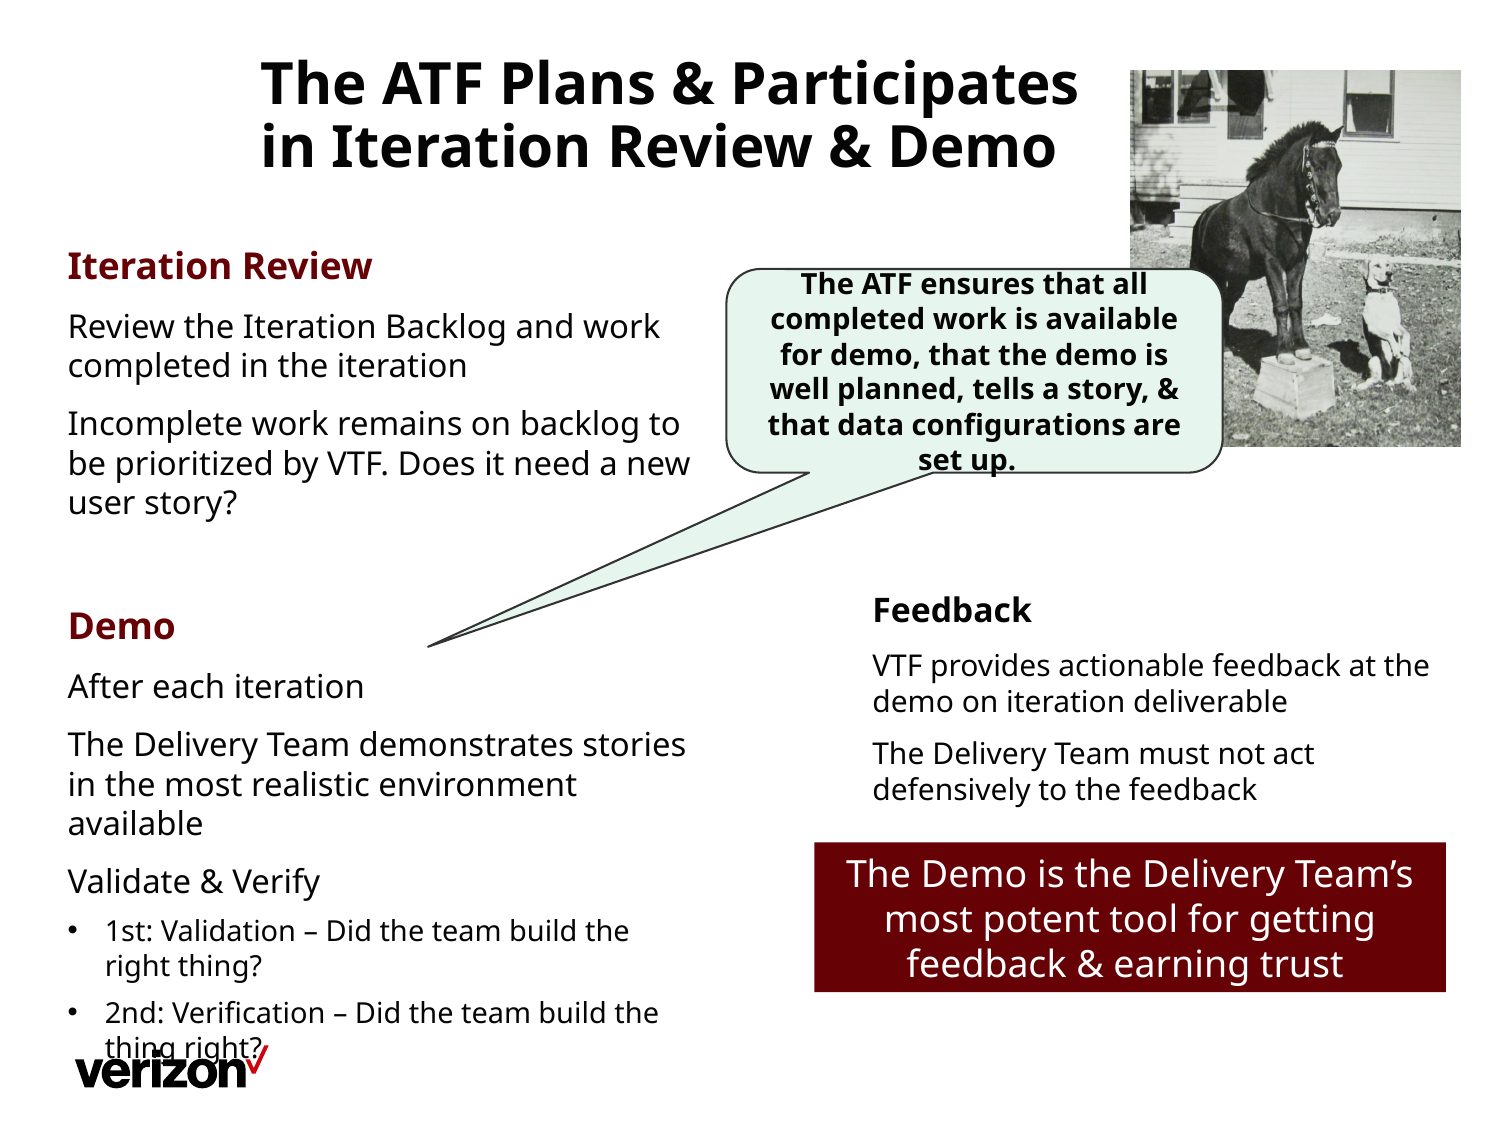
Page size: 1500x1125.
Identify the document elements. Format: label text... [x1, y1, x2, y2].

list Iteration Review Review the Iteration Backlog and work completed in the iteration Incomplete work remains on backlog to be prioritized by VTF. Does it need a new user story? Demo After each iteration The Delivery Team demonstrates stories in the most realistic environment available Validate & Verify 1st: Validation – Did the team build the right thing? 2nd: Verification – Did the team build the thing right? [67, 242, 695, 1071]
text_box The ATF ensures that all completed work is available for demo, that the demo is well planned, tells a story, & that data configurations are set up. [427, 267, 1223, 648]
title The ATF Plans & Participates in Iteration Review & Demo [260, 34, 1131, 181]
picture [1129, 69, 1461, 448]
text_box The Demo is the Delivery Team’s most potent tool for getting feedback & earning trust [814, 842, 1446, 993]
list Feedback VTF provides actionable feedback at the demo on iteration deliverable The Delivery Team must not act defensively to the feedback [872, 588, 1468, 809]
